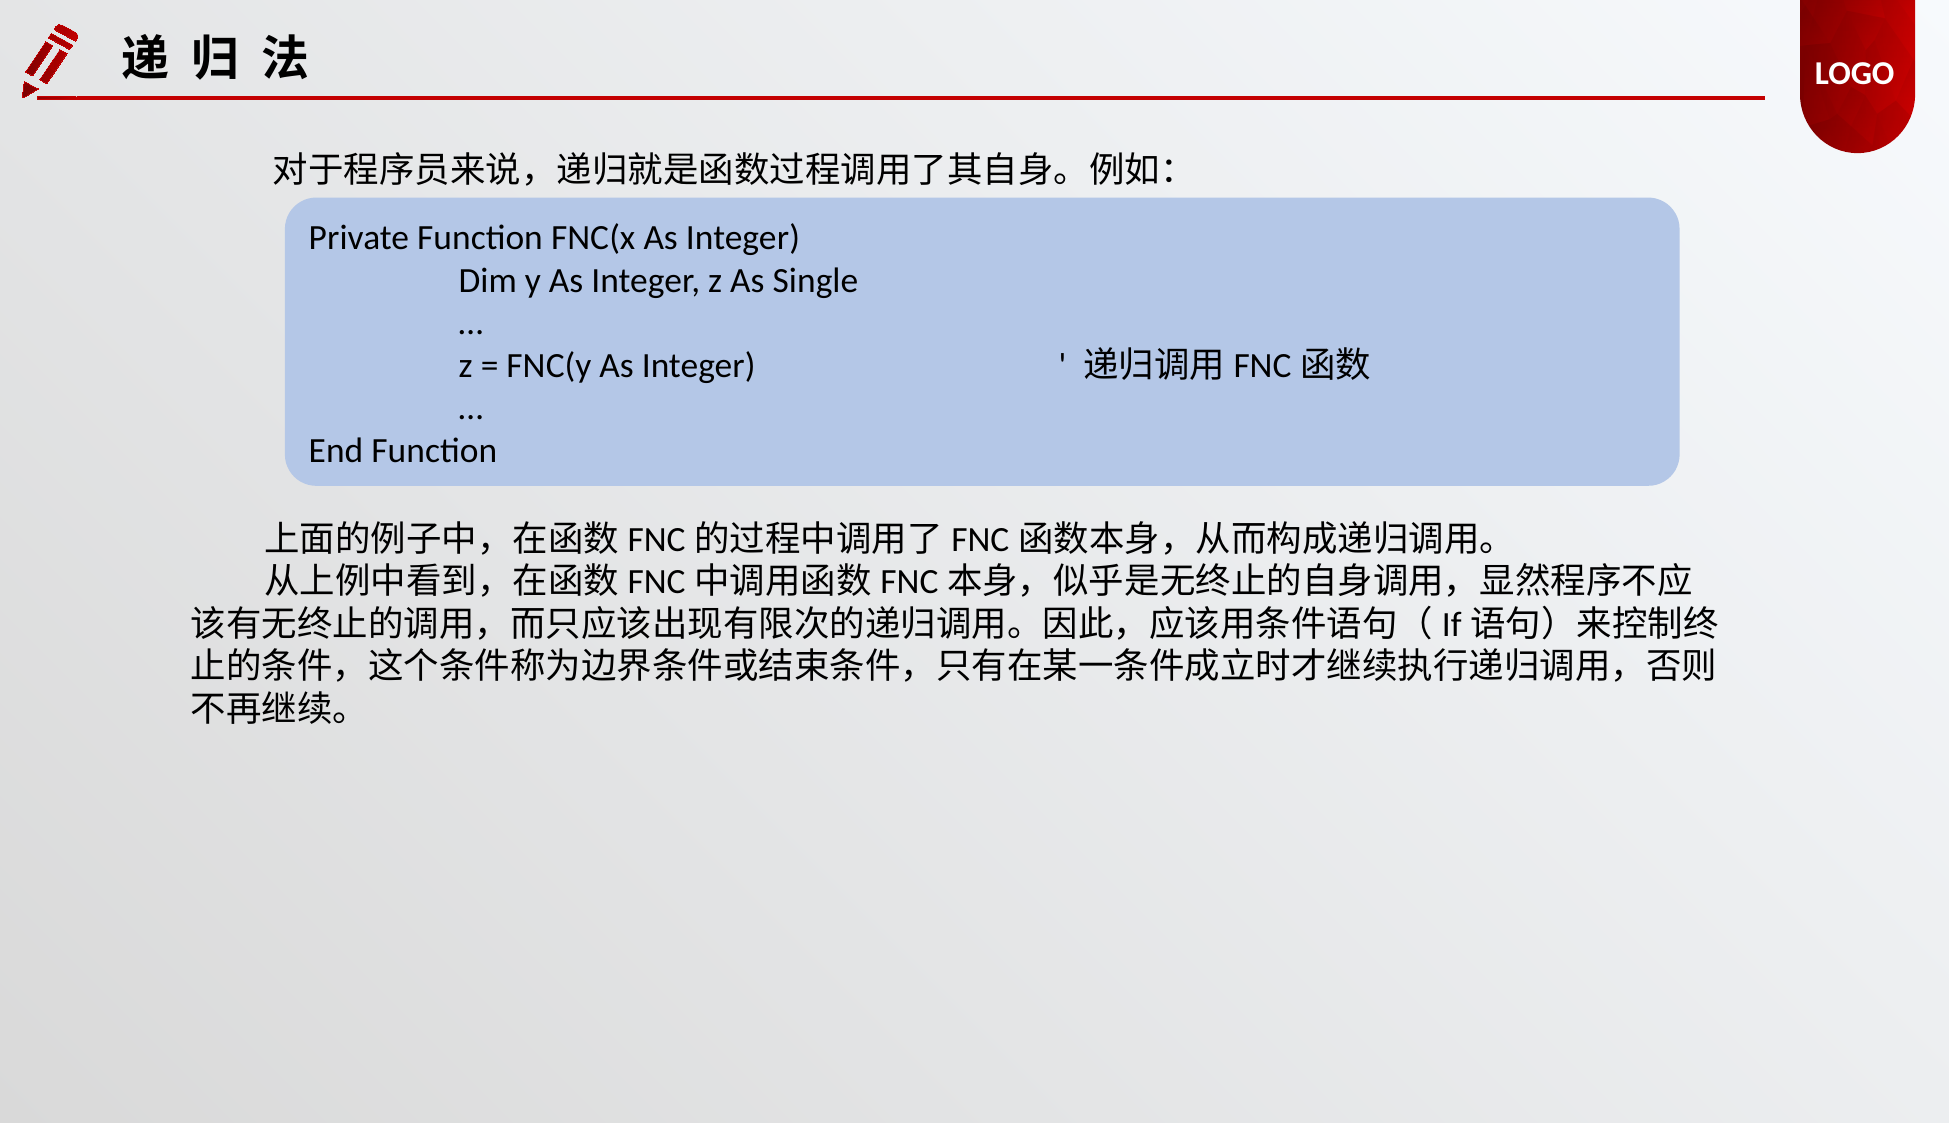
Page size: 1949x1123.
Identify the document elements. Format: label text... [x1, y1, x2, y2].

picture [22, 82, 37, 97]
picture [54, 24, 78, 41]
picture [40, 50, 67, 83]
picture [48, 33, 73, 49]
picture [26, 42, 52, 75]
text_box Private Function FNC(x As Integer) Dim y As Integer, z As Single … z = FNC(y As Integer) ' 递归调用FNC函数 … End Function [284, 197, 1680, 486]
text_box 对于程序员来说，递归就是函数过程调用了其自身。例如： [258, 139, 1712, 197]
text_box 上面的例子中，在函数FNC的过程中调用了FNC函数本身，从而构成递归调用。 从上例中看到，在函数FNC中调用函数FNC本身，似乎是无终止的自身调用，显然程序不应该有无终止的调用，而只应该出现有限次的递归调用。因此，应该用条件语句（If语句）来控制终止的条件，这个条件称为边界条件或结束条件，只有在某一条件成立时才继续执行递归调用，否则不再继续。 [176, 508, 1734, 736]
picture [1800, 0, 1916, 154]
text_box 递 归 法 [101, 17, 682, 95]
